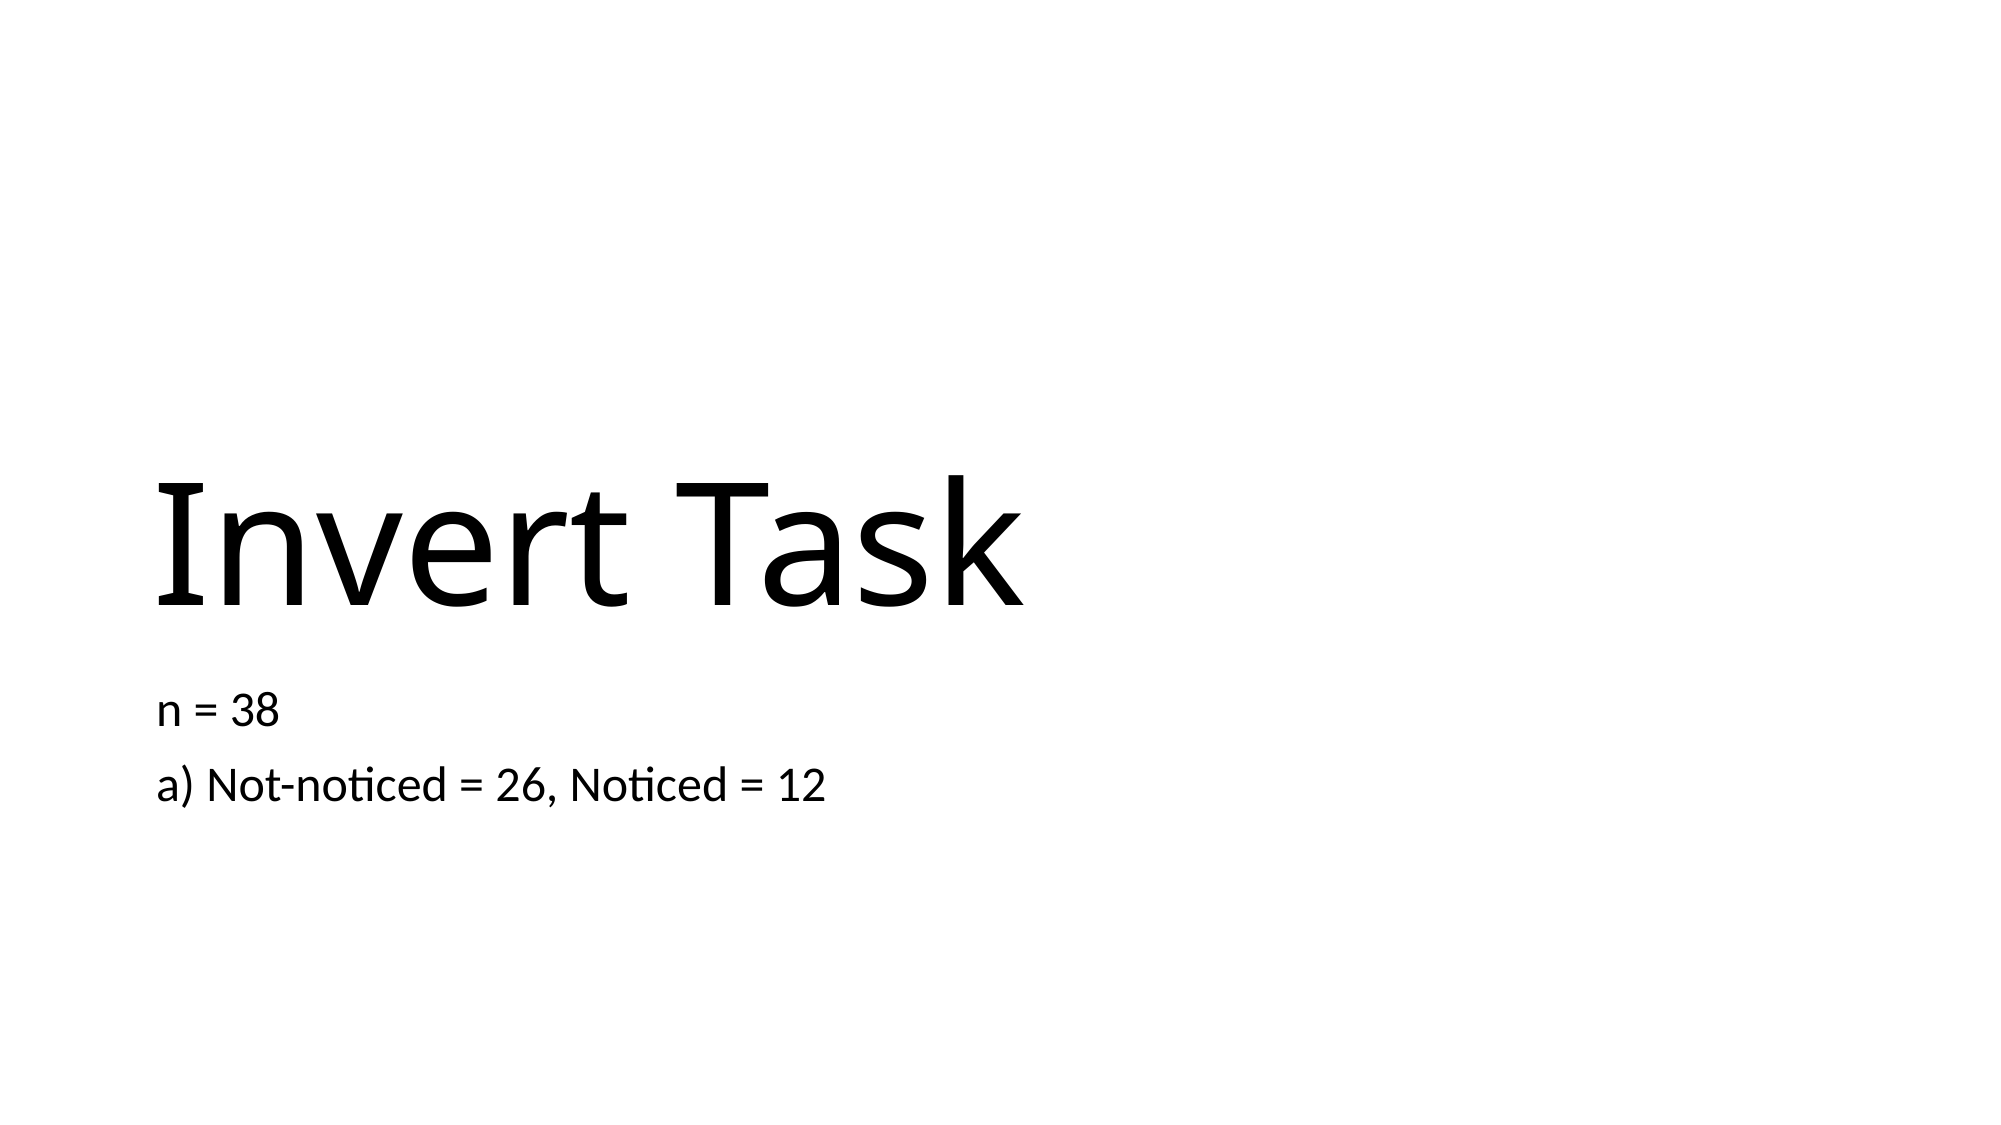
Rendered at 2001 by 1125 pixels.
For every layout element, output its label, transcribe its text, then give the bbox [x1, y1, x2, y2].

title Invert Task [138, 98, 1758, 650]
list n = 38 a) Not-noticed = 26, Noticed = 12 [141, 675, 1761, 900]
